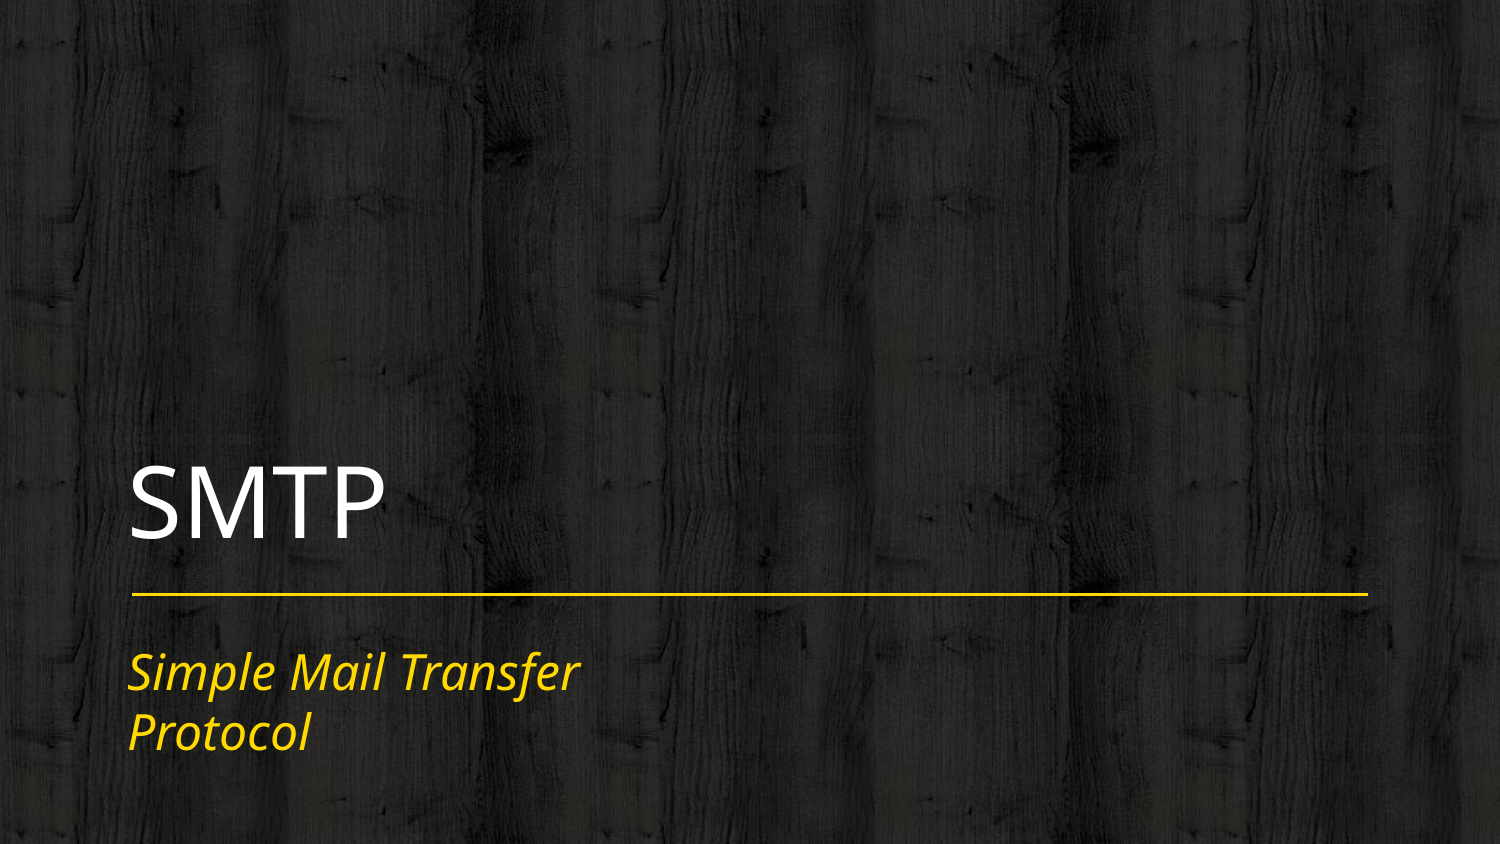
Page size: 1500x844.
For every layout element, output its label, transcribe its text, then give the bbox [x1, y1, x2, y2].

subtitle Simple Mail Transfer Protocol [112, 625, 790, 754]
picture [0, 0, 1500, 844]
title SMTP [112, 382, 1253, 574]
